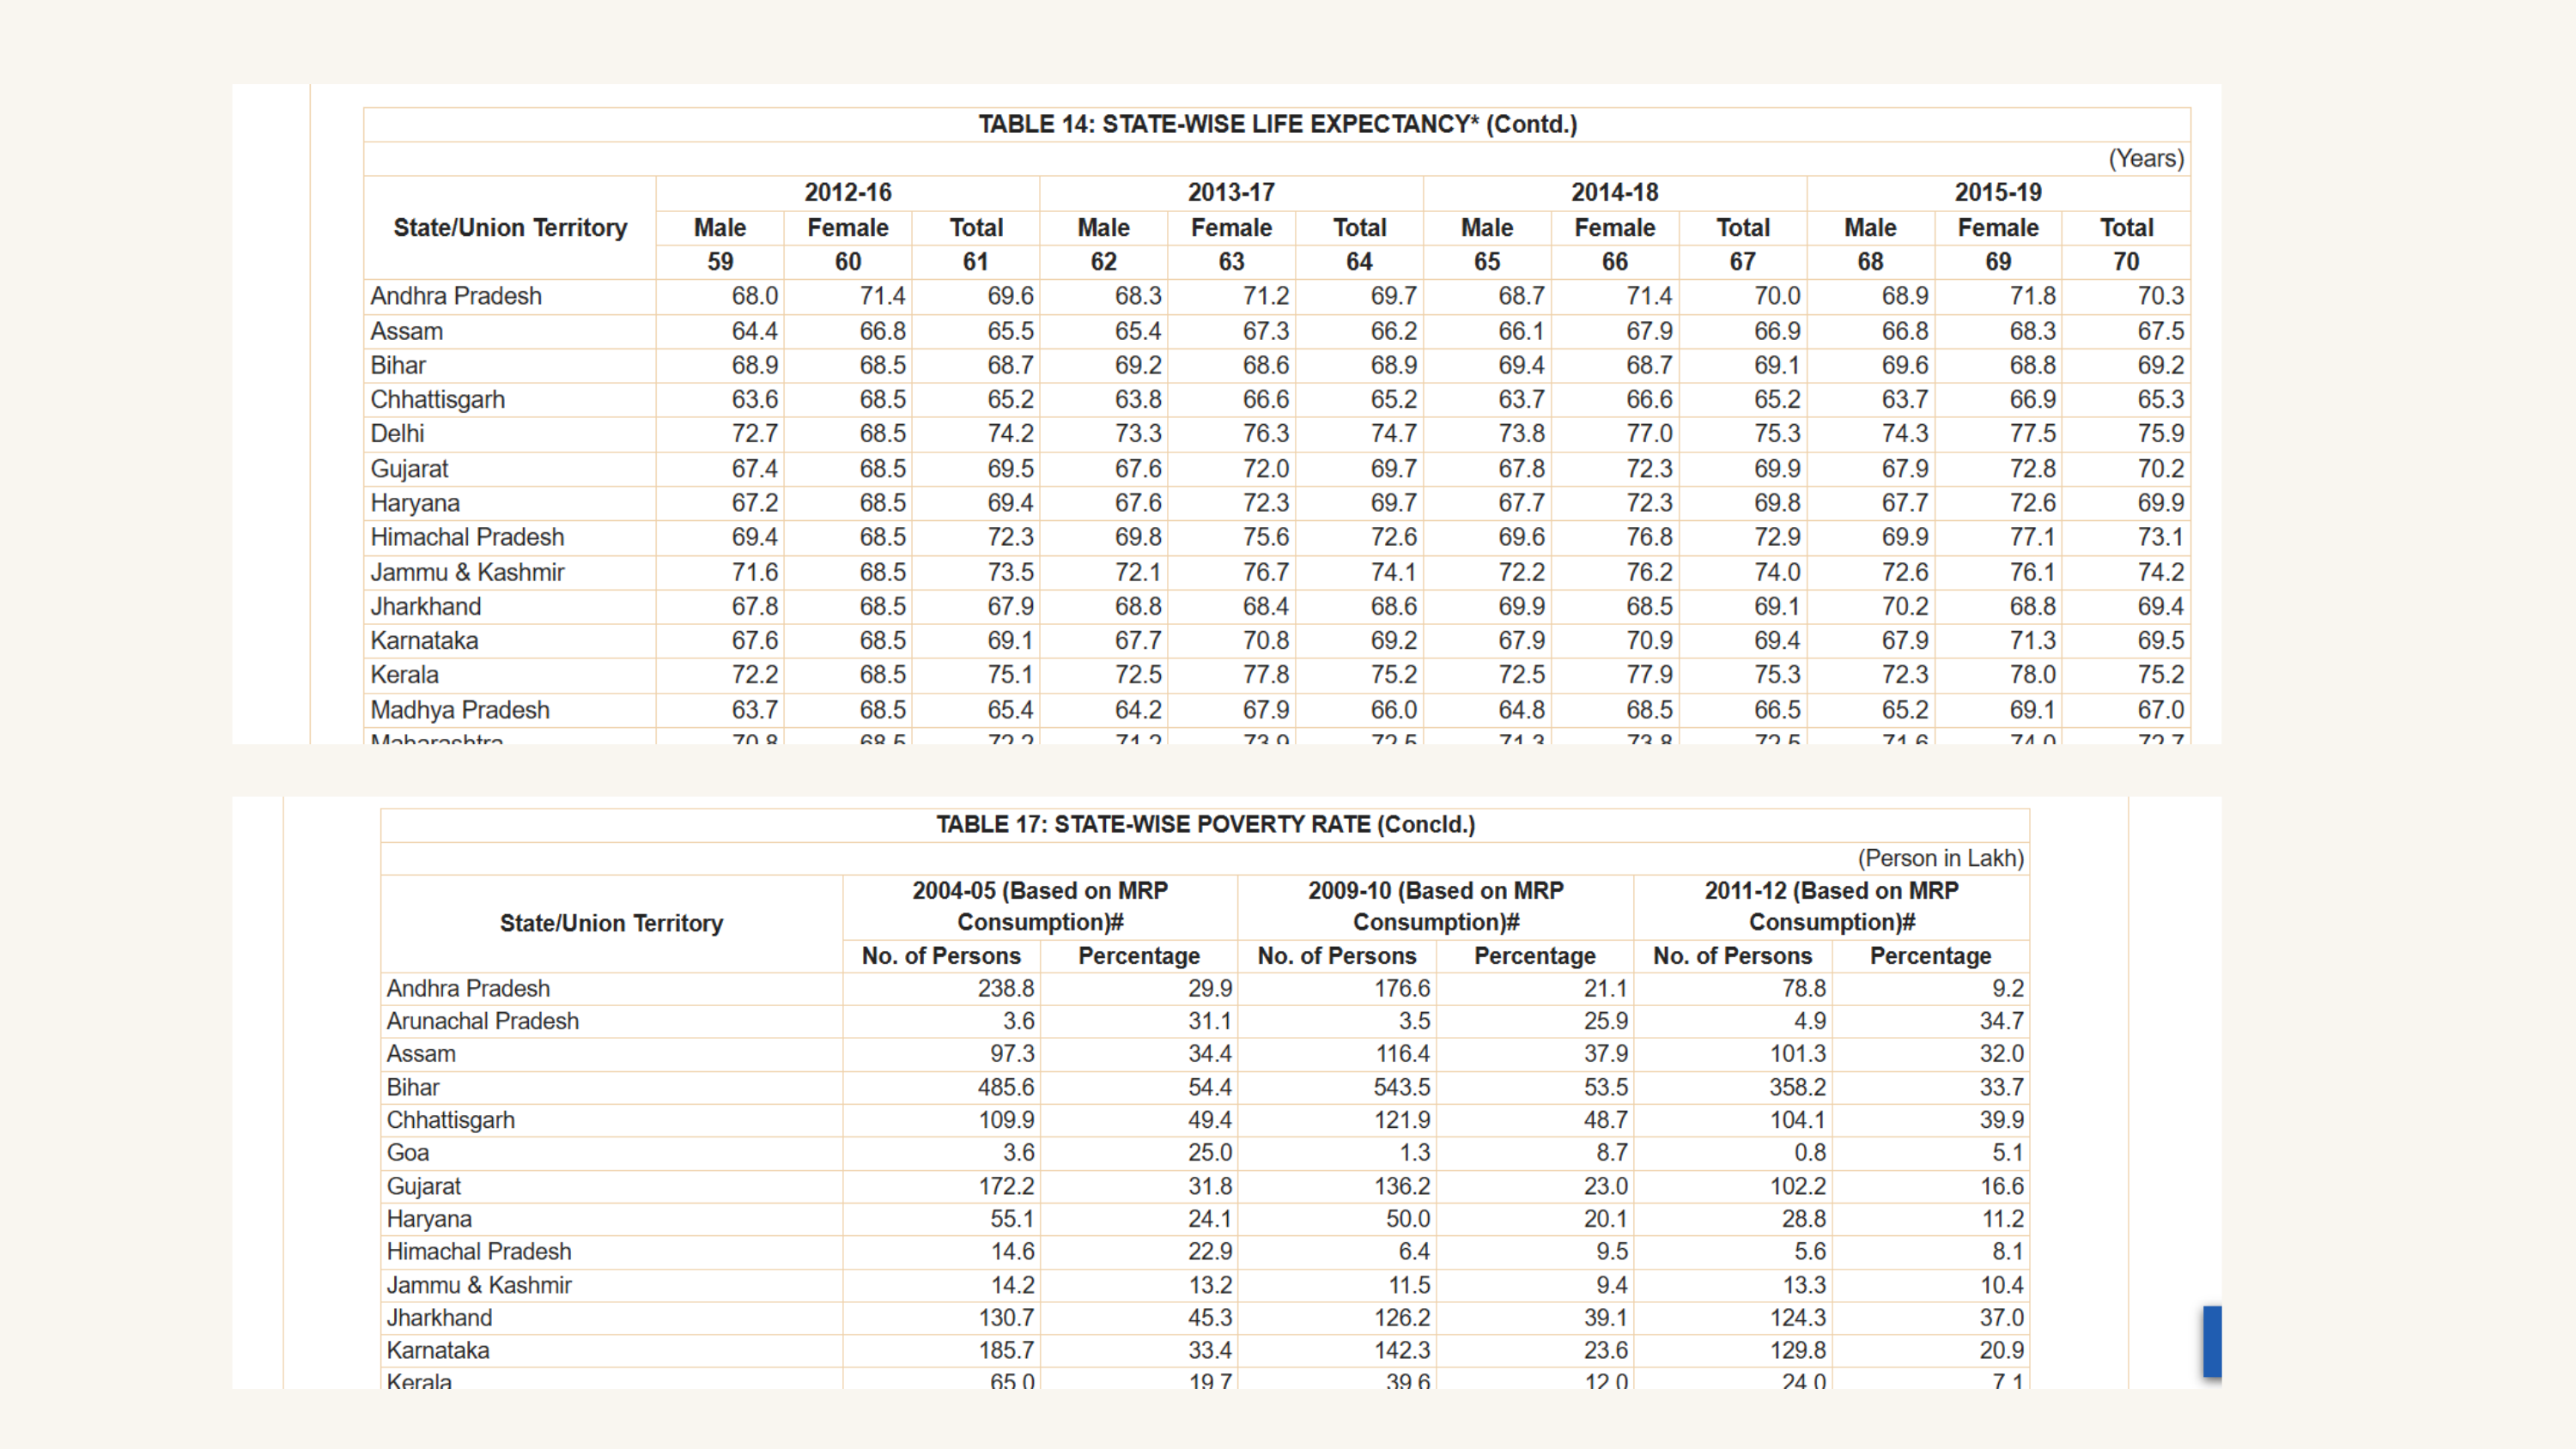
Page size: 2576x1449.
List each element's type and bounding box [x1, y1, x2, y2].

text_box [0, 0, 2576, 1449]
